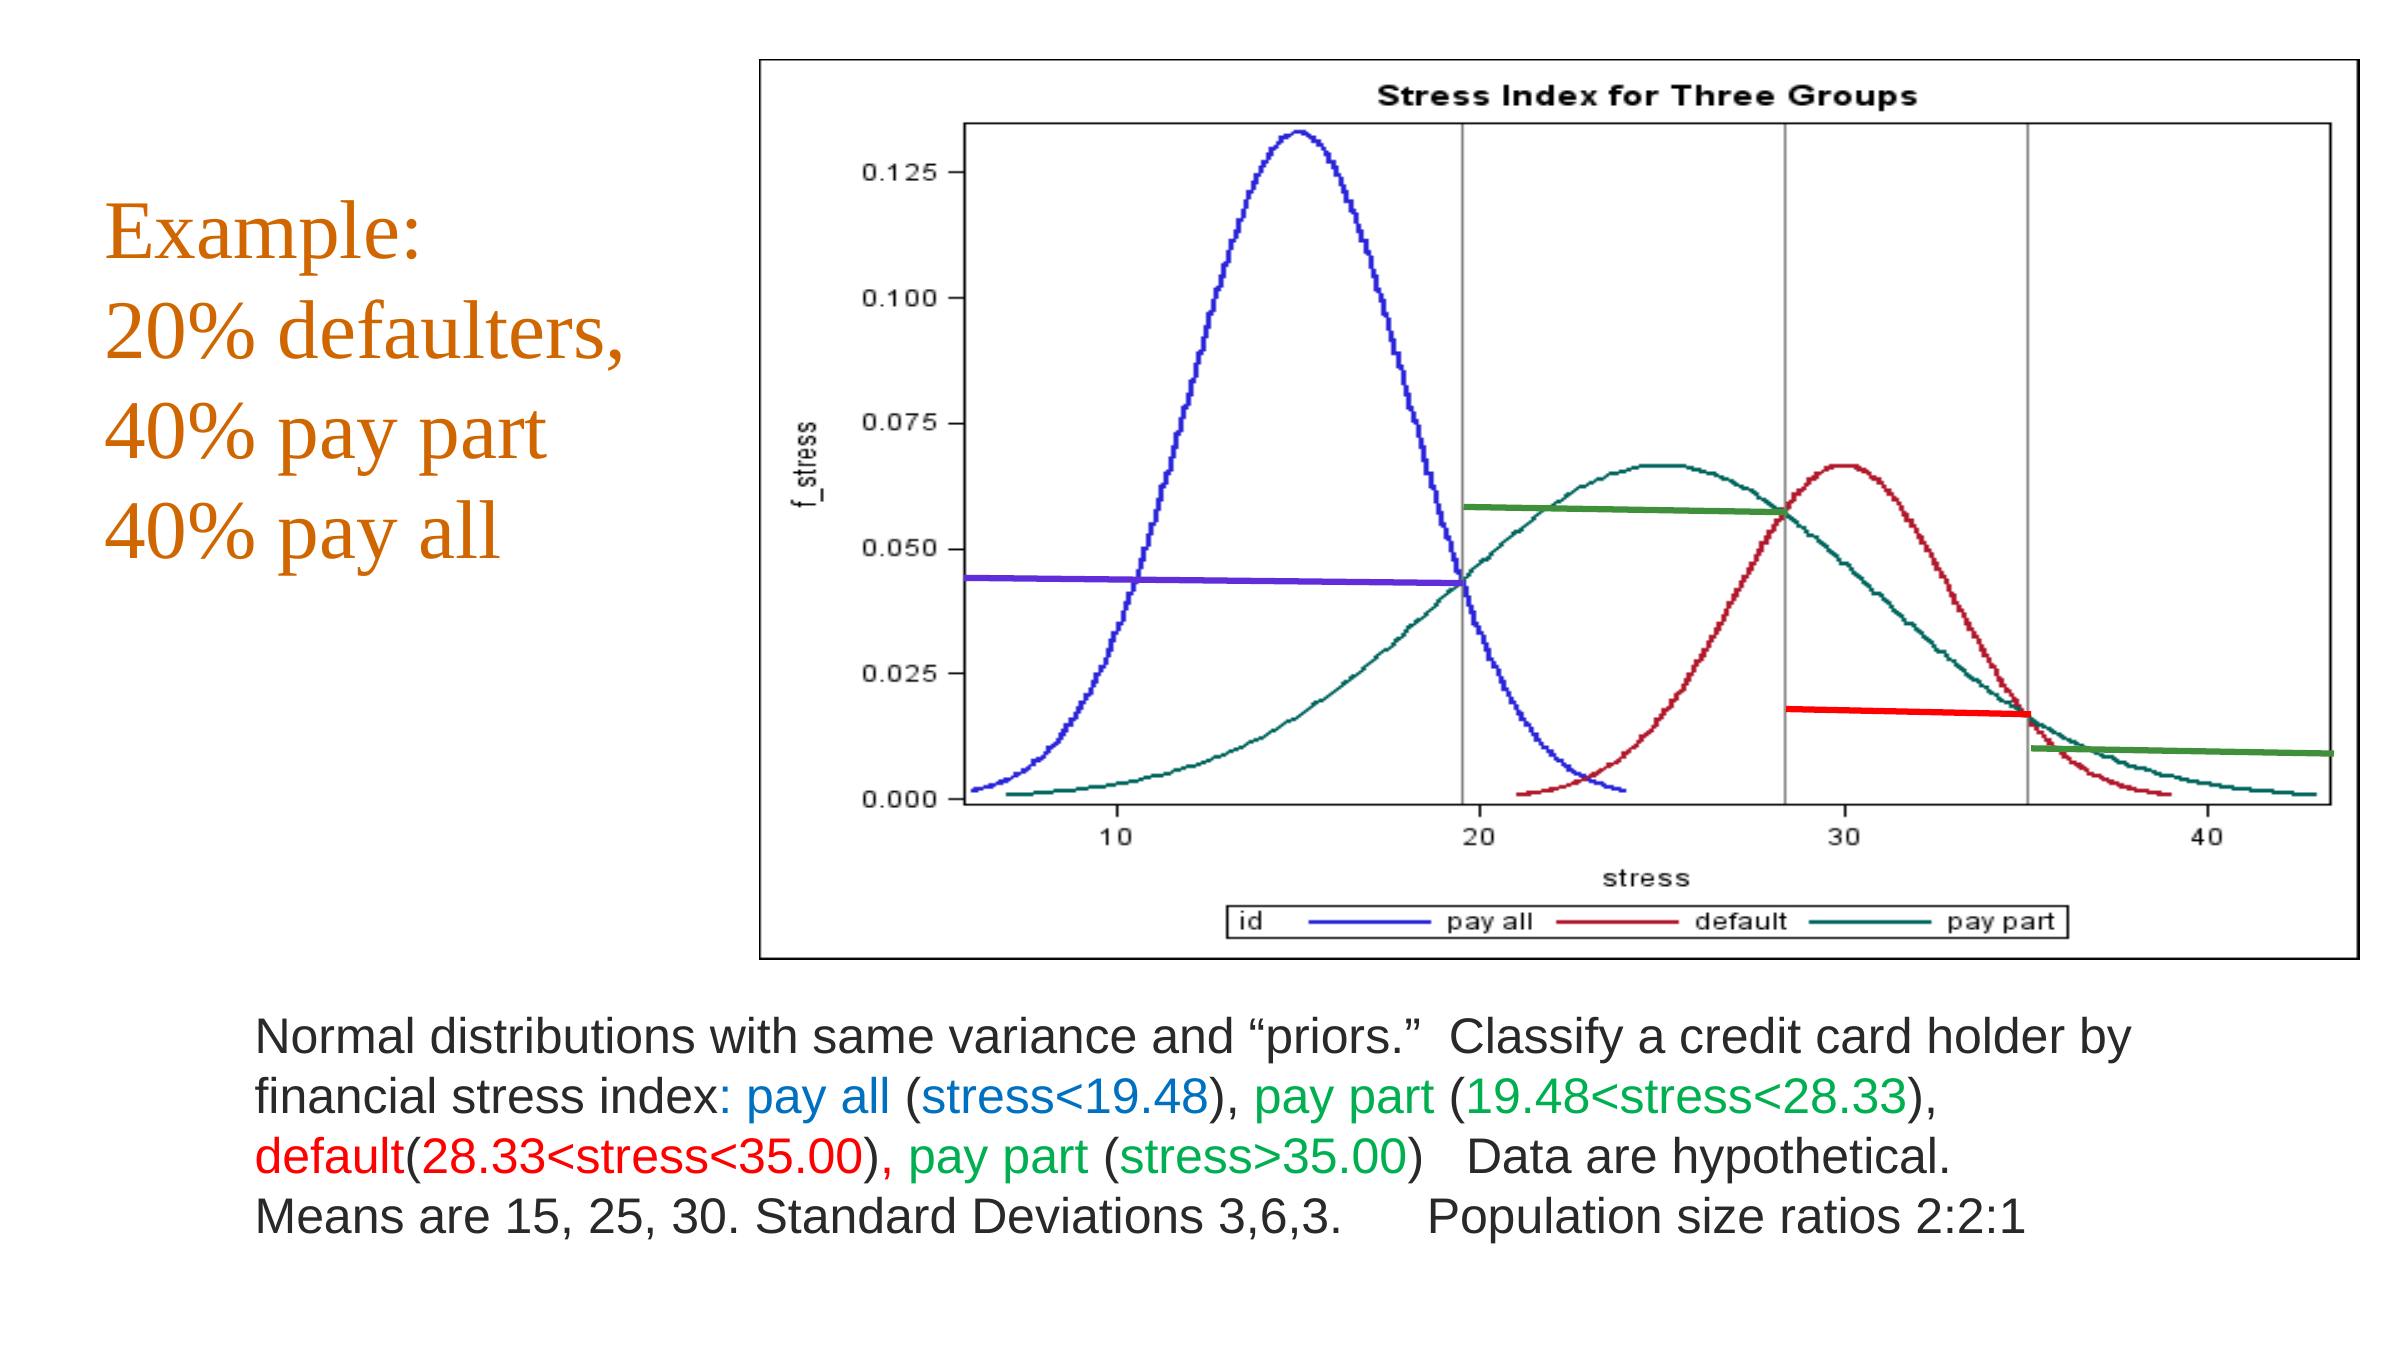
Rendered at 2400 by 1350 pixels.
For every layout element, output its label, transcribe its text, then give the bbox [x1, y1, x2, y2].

picture [759, 59, 2361, 961]
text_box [1785, 708, 2032, 715]
text_box Normal distributions with same variance and “priors.” Classify a credit card holder by financial stress index: pay all (stress<19.48), pay part (19.48<stress<28.33), default(28.33<stress<35.00), pay part (stress>35.00) Data are hypothetical. Means are 15, 25, 30. Standard Deviations 3,6,3. Population size ratios 2:2:1 [233, 993, 2169, 1255]
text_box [2030, 748, 2335, 754]
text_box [963, 577, 1464, 584]
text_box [1463, 506, 1788, 513]
text_box Example: 20% defaulters, 40% pay part 40% pay all [82, 164, 670, 587]
